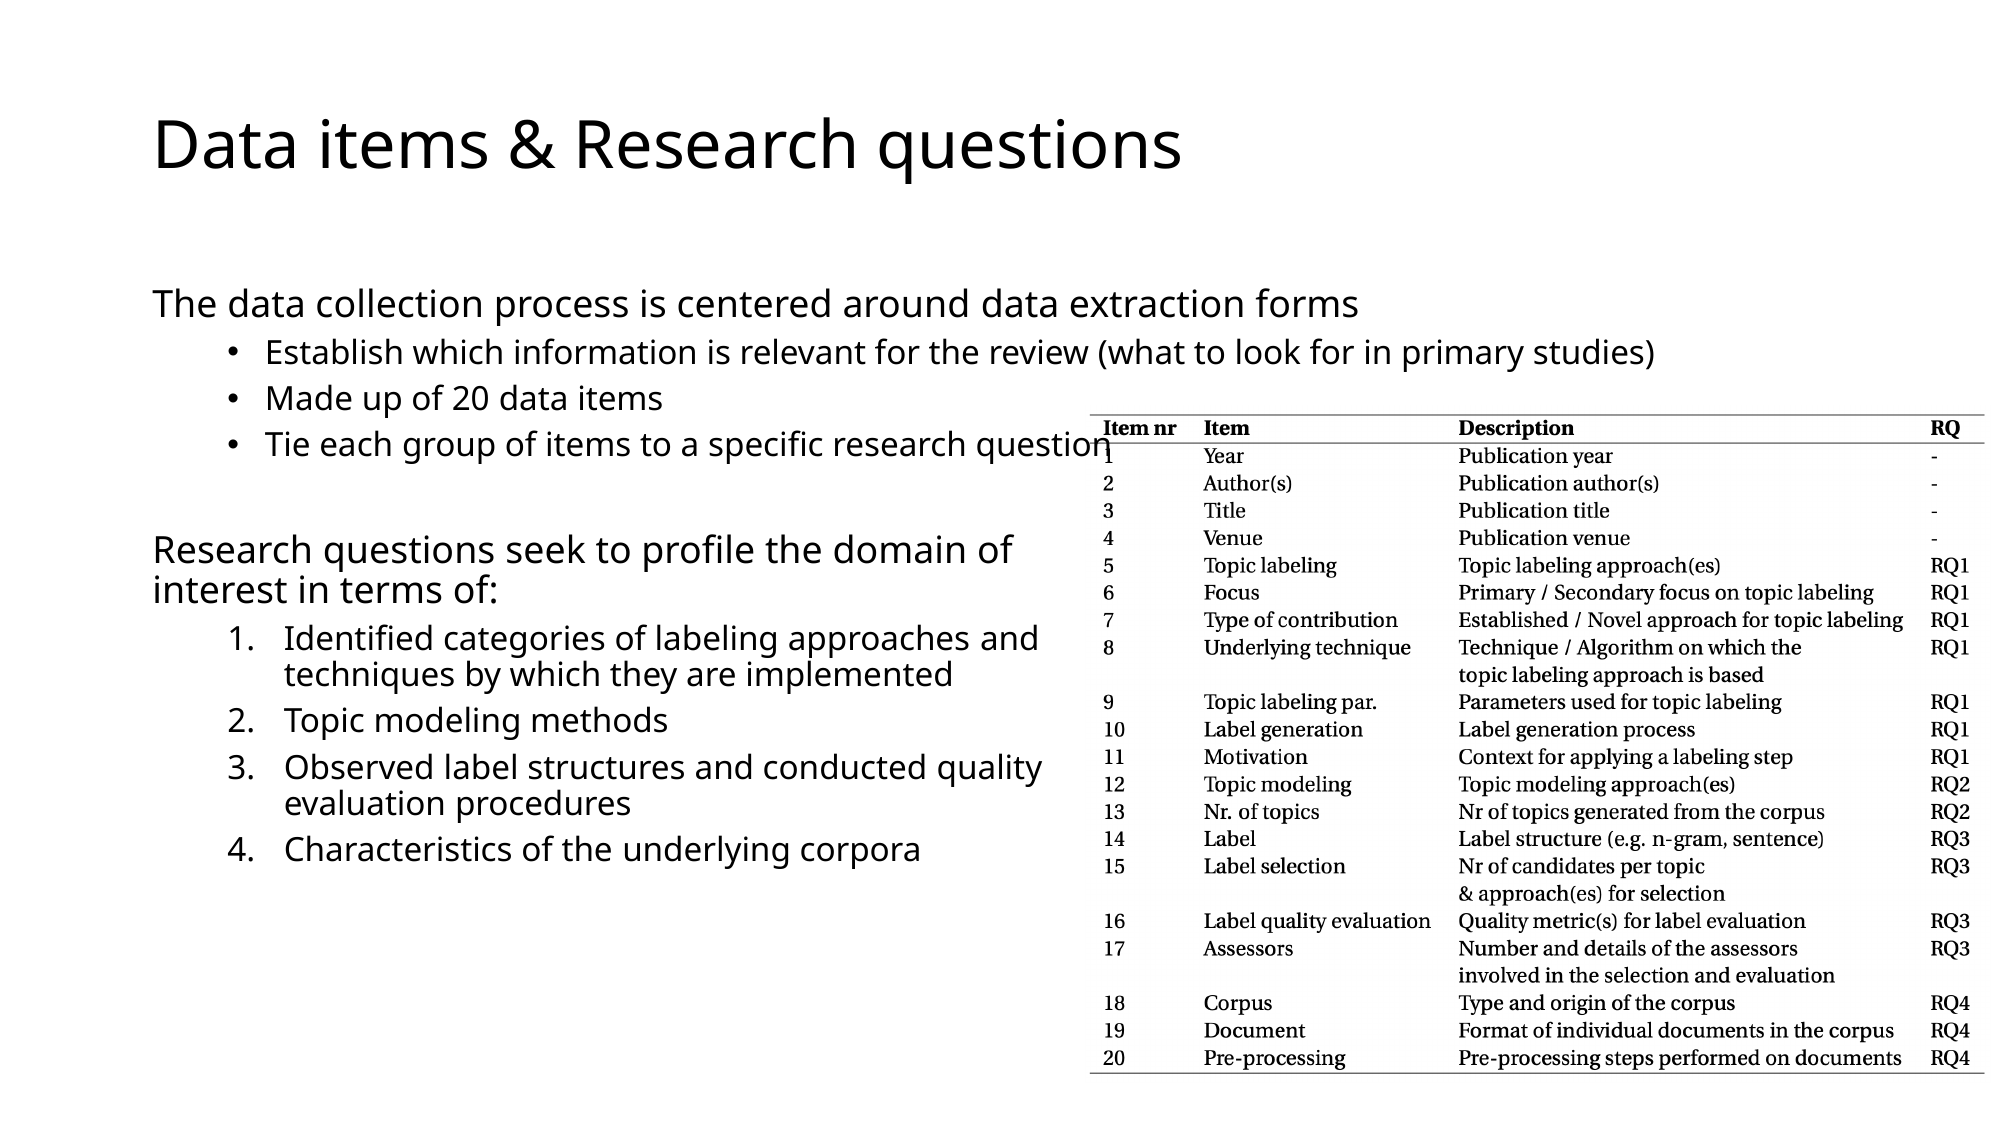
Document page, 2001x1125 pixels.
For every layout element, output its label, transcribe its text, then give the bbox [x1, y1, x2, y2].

title Data items & Research questions [137, 88, 1863, 206]
text_box The data collection process is centered around data extraction forms Establish which information is relevant for the review (what to look for in primary studies) Made up of 20 data items Tie each group of items to a specific research question Research questions seek to profile the domain of interest in terms of: Identified categories of labeling approaches and techniques by which they are implemented Topic modeling methods Observed label structures and conducted quality evaluation procedures Characteristics of the underlying corpora [137, 277, 1914, 1057]
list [1085, 405, 1991, 1083]
